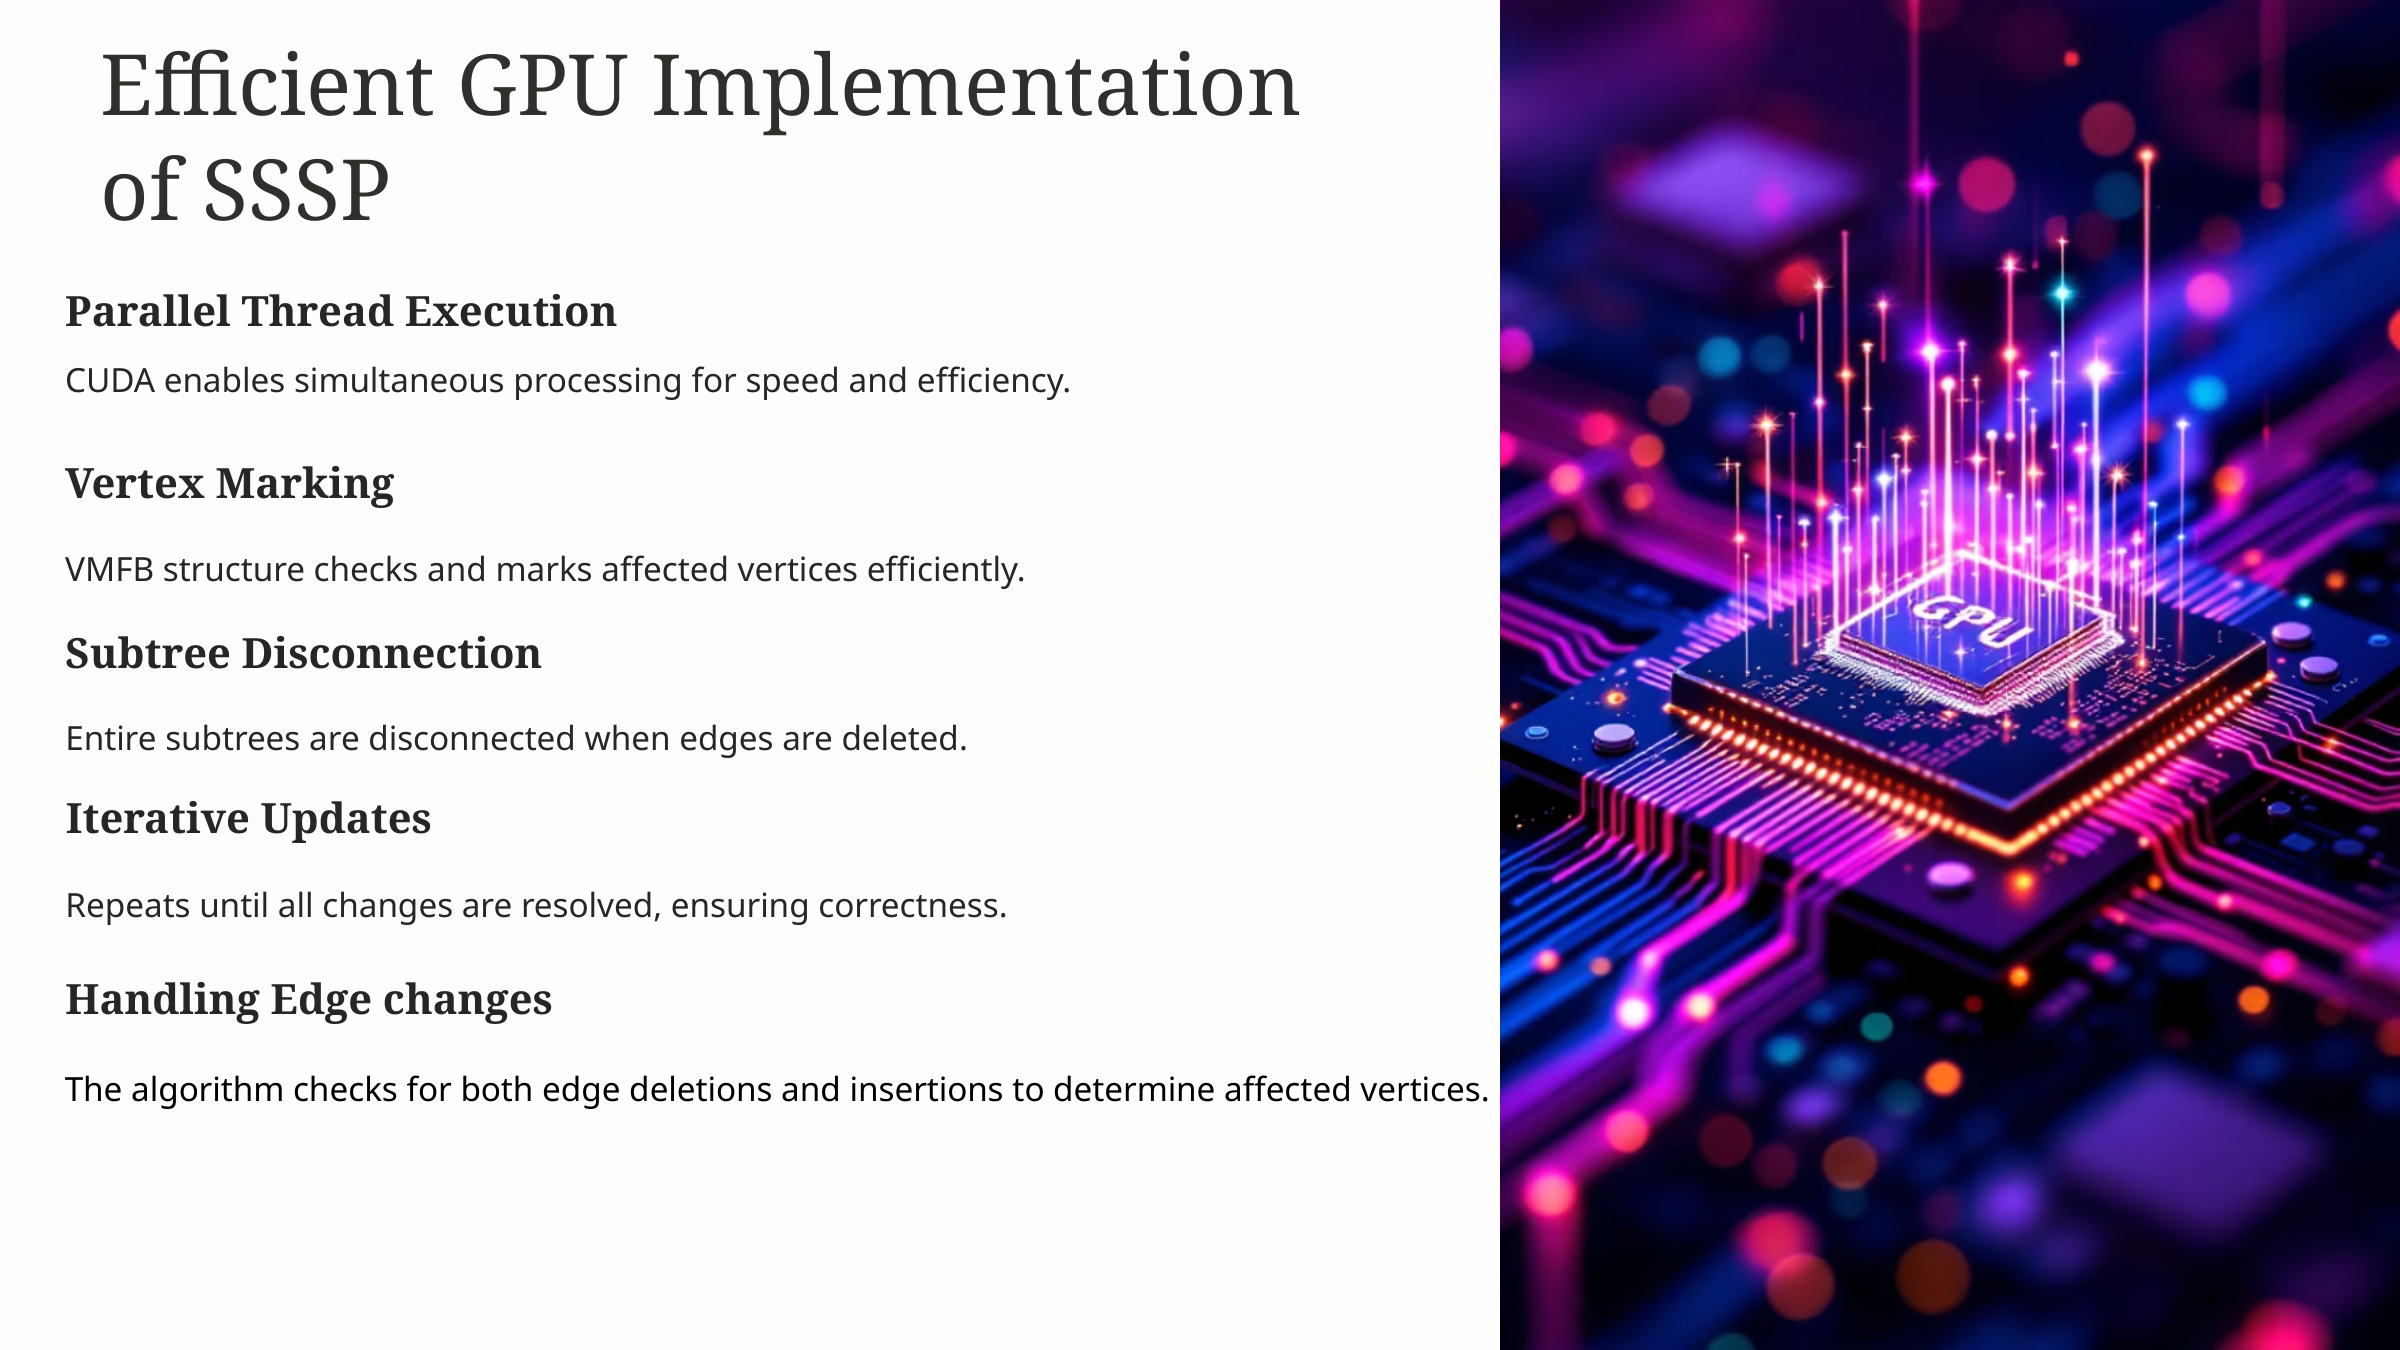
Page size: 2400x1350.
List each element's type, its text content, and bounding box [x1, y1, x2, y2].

text_box Repeats until all changes are resolved, ensuring correctness. [65, 871, 1110, 925]
text_box Parallel Thread Execution [65, 282, 549, 335]
text_box Iterative Updates [65, 789, 488, 843]
text_box Entire subtrees are disconnected when edges are deleted. [65, 704, 1110, 759]
text_box Subtree Disconnection [65, 624, 488, 678]
text_box VMFB structure checks and marks affected vertices efficiently. [65, 535, 1110, 590]
text_box Efficient GPU Implementation of SSSP [100, 27, 1365, 239]
text_box Handling Edge changes [65, 970, 488, 1024]
text_box Vertex Marking [65, 454, 488, 508]
text_box The algorithm checks for both edge deletions and insertions to determine affected vertices. [64, 1055, 1109, 1110]
text_box CUDA enables simultaneous processing for speed and efficiency. [65, 345, 1110, 400]
picture [1499, 0, 2400, 1350]
